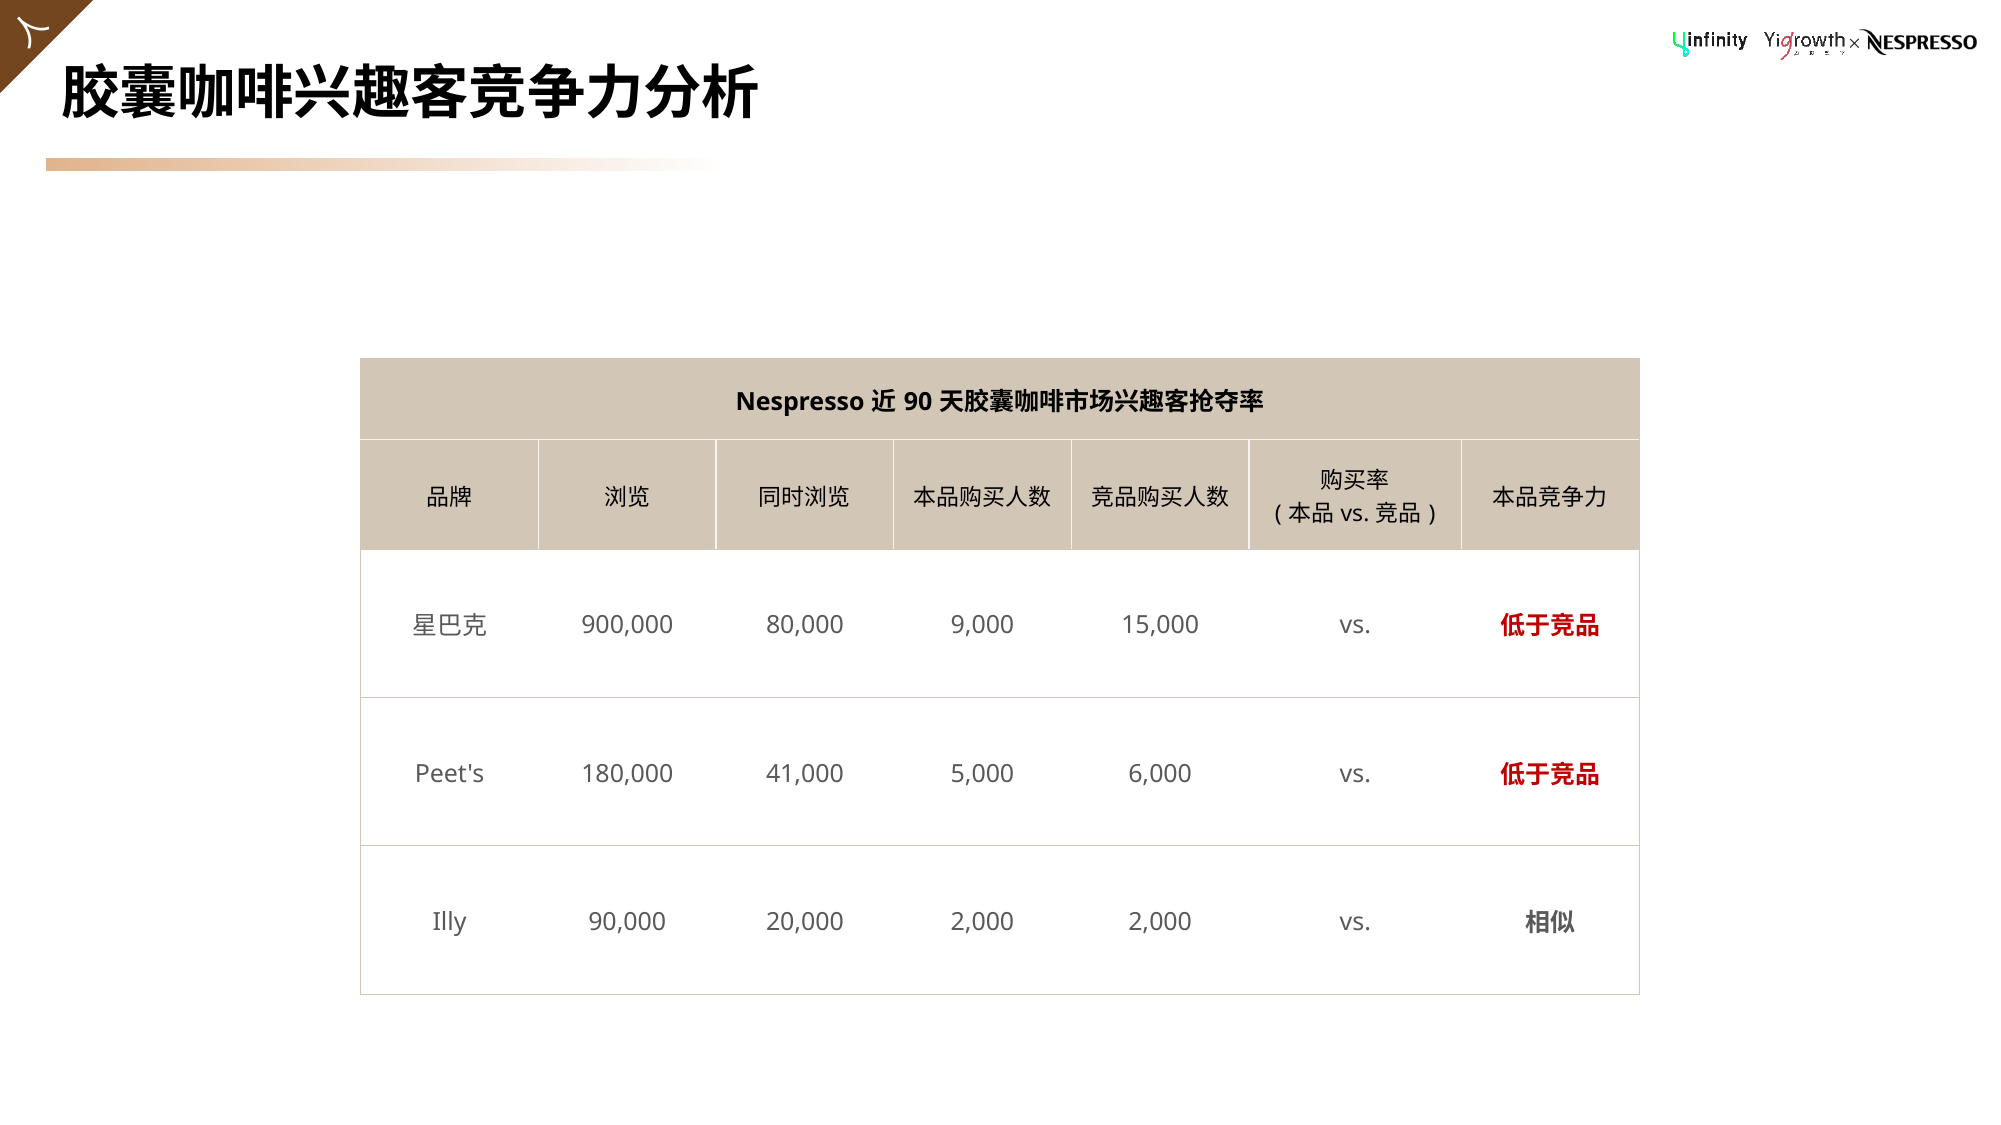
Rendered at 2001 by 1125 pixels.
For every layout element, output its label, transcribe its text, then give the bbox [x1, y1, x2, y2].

table_cell 15,000 [1071, 550, 1249, 697]
table_header Nespresso近90天胶囊咖啡市场兴趣客抢夺率 [361, 359, 1639, 439]
table_cell 同时浏览 [717, 440, 893, 549]
table_cell 星巴克 [361, 550, 539, 697]
table_cell 竞品购买人数 [1072, 440, 1248, 549]
table_cell 浏览 [539, 440, 715, 549]
table_cell 180,000 [539, 698, 716, 845]
table_cell Peet's [361, 698, 539, 845]
table_cell 低于竞品 [1461, 550, 1639, 697]
table_cell 9,000 [894, 550, 1071, 697]
table_cell 90,000 [539, 846, 716, 994]
title 胶囊咖啡兴趣客竞争力分析 [46, 36, 1594, 153]
table_cell vs. [1249, 846, 1461, 994]
table_cell 900,000 [539, 550, 716, 697]
table_cell 品牌 [361, 440, 538, 549]
table_cell 80,000 [716, 550, 894, 697]
table_cell 本品购买人数 [894, 440, 1071, 549]
table_cell 低于竞品 [1461, 698, 1639, 845]
picture [1664, 24, 2000, 62]
table_cell vs. [1249, 550, 1461, 697]
table_cell 41,000 [716, 698, 894, 845]
table_cell 5,000 [894, 698, 1071, 845]
table_cell 相似 [1461, 846, 1639, 994]
table_cell 2,000 [894, 846, 1071, 994]
table_cell vs. [1249, 698, 1461, 845]
table_cell Illy [361, 846, 539, 994]
table_cell 本品竞争力 [1462, 440, 1639, 549]
table_cell 2,000 [1071, 846, 1249, 994]
table_cell 6,000 [1071, 698, 1249, 845]
table_cell 20,000 [716, 846, 894, 994]
table_cell 购买率 (本品vs.竞品) [1250, 440, 1461, 549]
